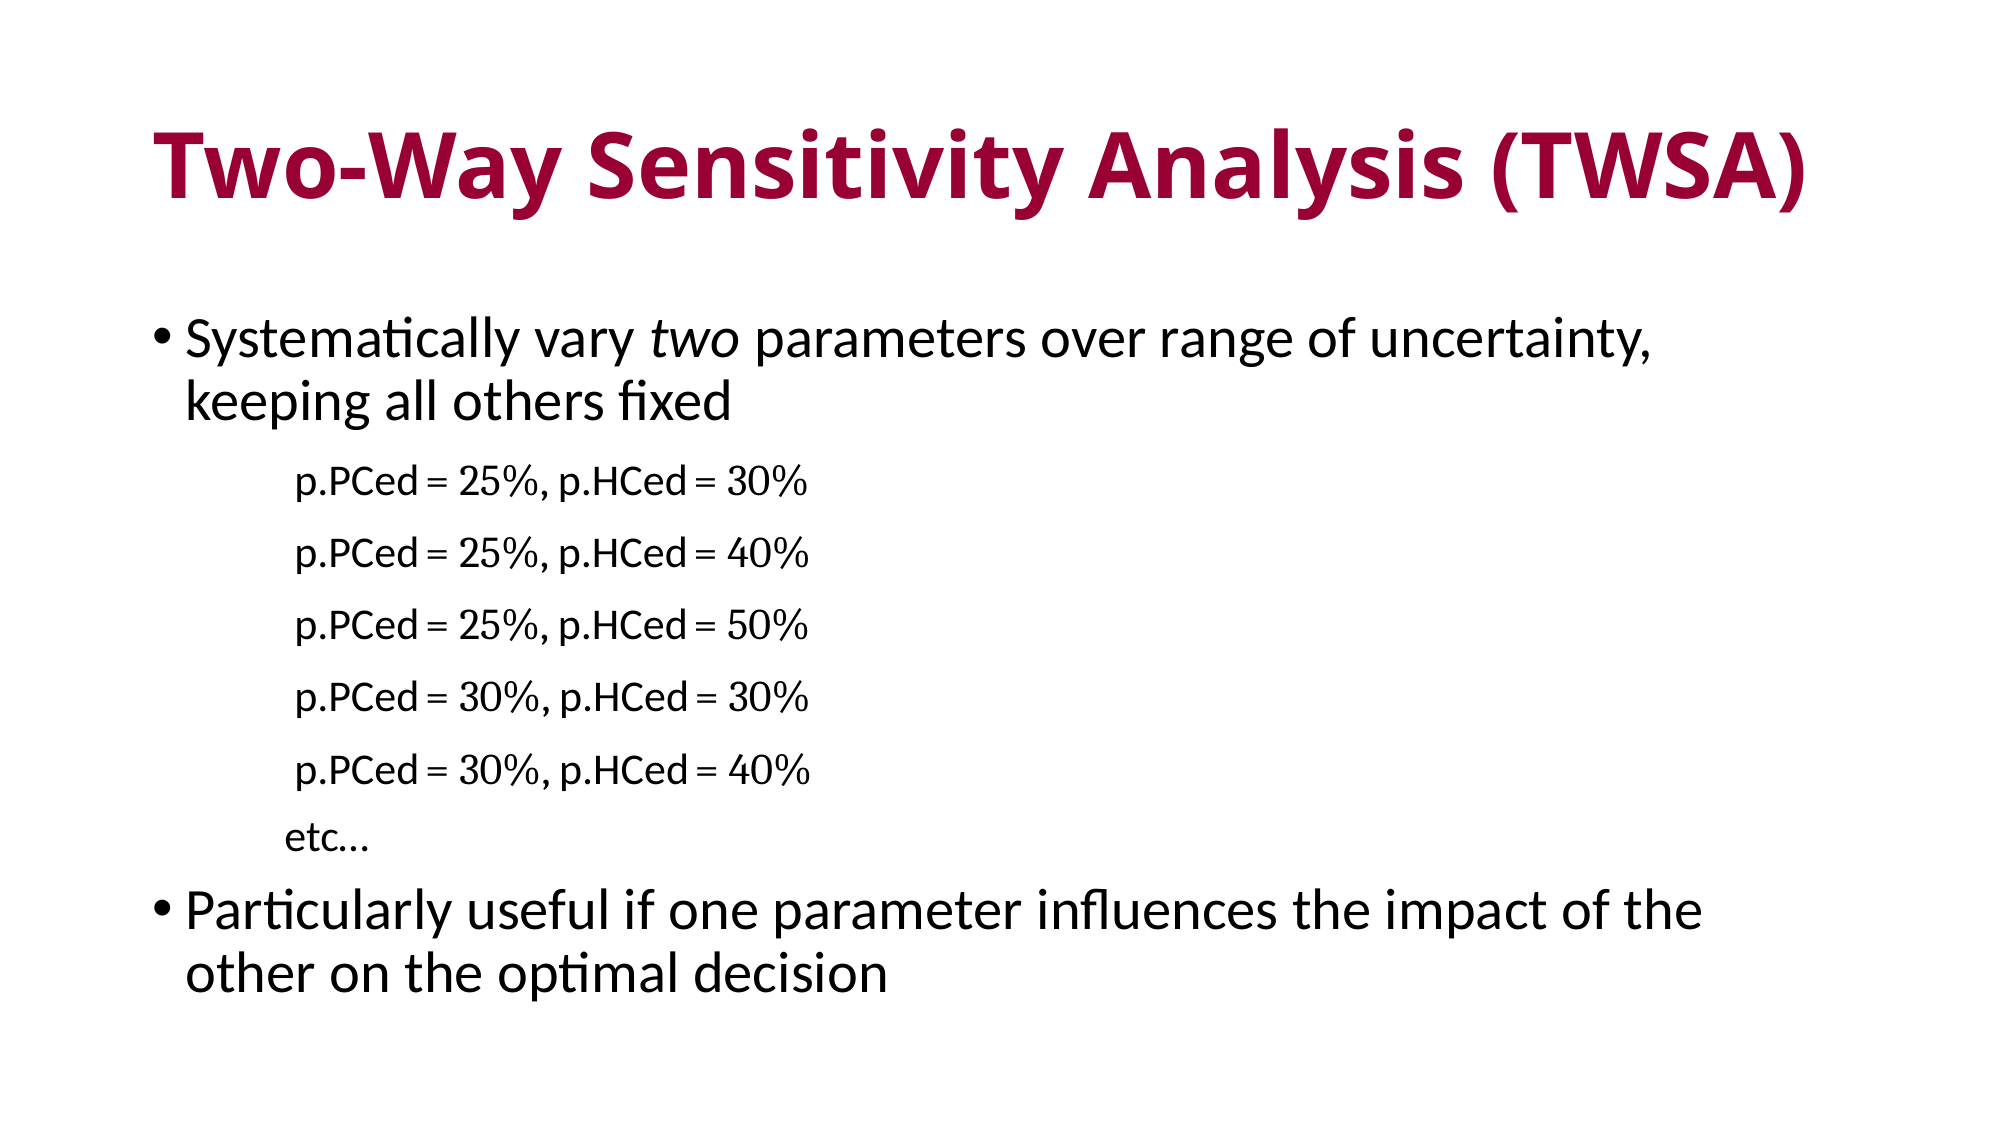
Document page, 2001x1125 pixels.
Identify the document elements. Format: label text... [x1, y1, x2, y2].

list Systematically vary two parameters over range of uncertainty, keeping all others fixed p.PCed = 25%, p.HCed = 30% p.PCed = 25%, p.HCed = 40% p.PCed = 25%, p.HCed = 50% p.PCed = 30%, p.HCed = 30% p.PCed = 30%, p.HCed = 40% etc… Particularly useful if one parameter influences the impact of the other on the optimal decision [137, 299, 1863, 1014]
title Two-Way Sensitivity Analysis (TWSA) [137, 59, 1863, 278]
